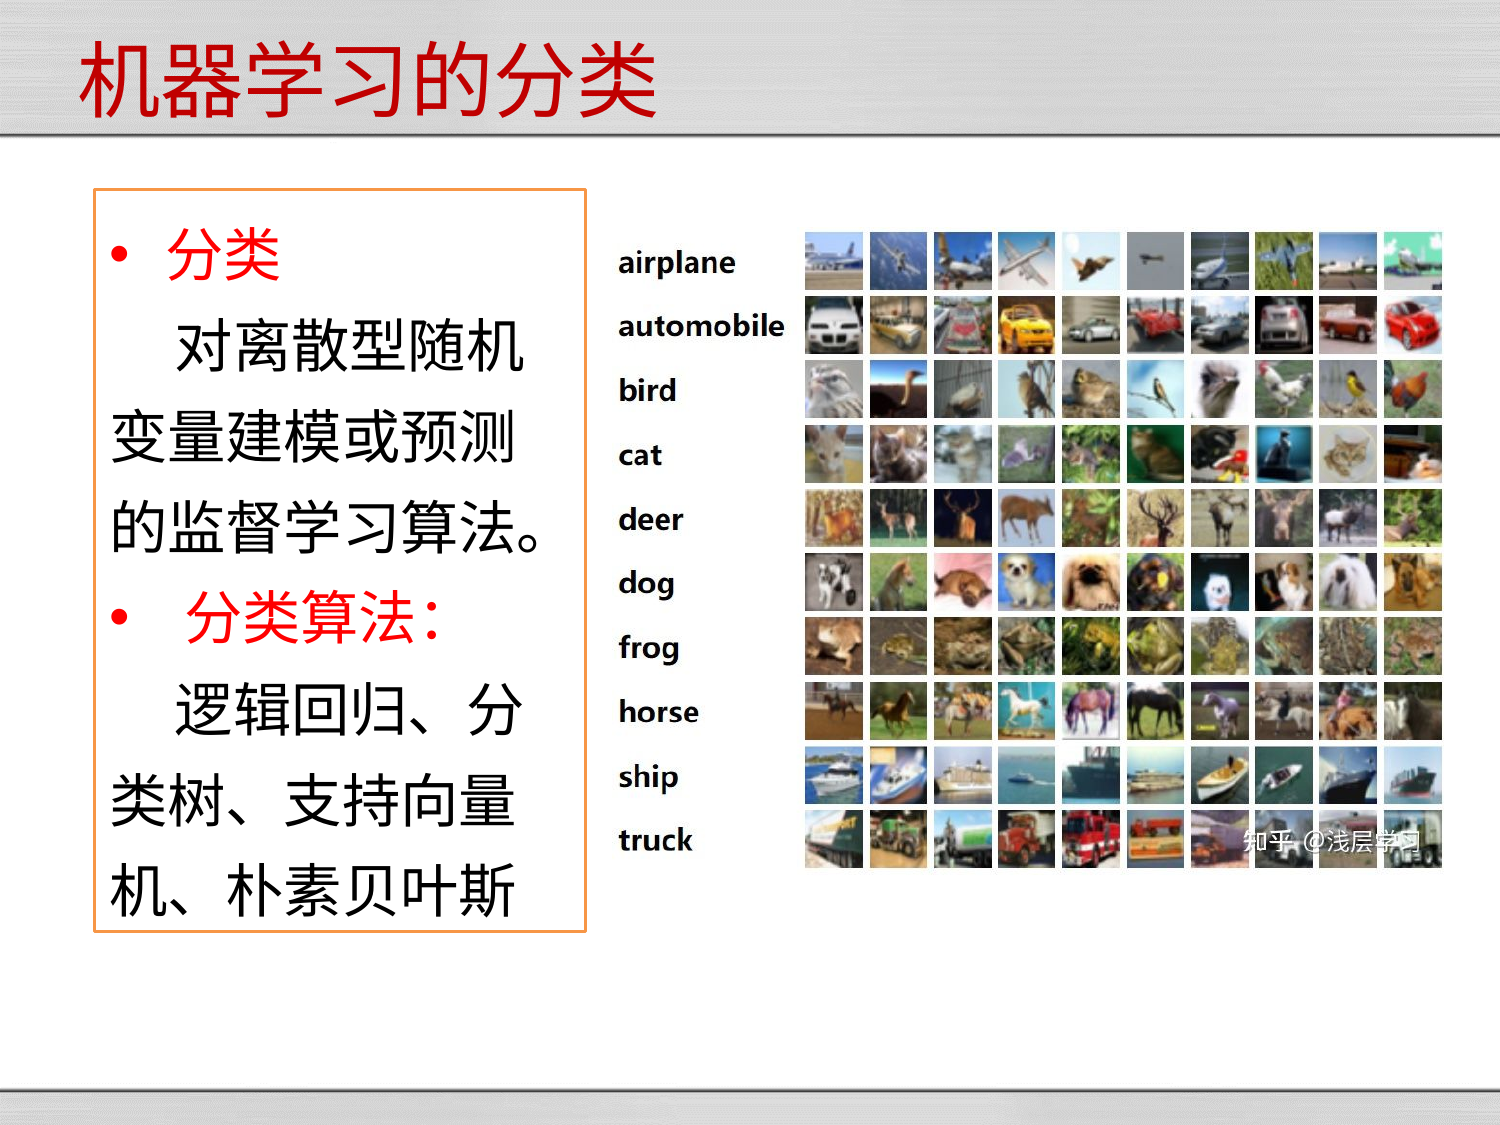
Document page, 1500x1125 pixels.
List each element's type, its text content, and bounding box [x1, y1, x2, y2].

text_box 分类 对离散型随机变量建模或预测的监督学习算法。 分类算法： 逻辑回归、分类树、支持向量机、朴素贝叶斯 [94, 189, 586, 932]
picture [0, 0, 1500, 1125]
text_box 机器学习的分类 [62, 22, 1437, 131]
